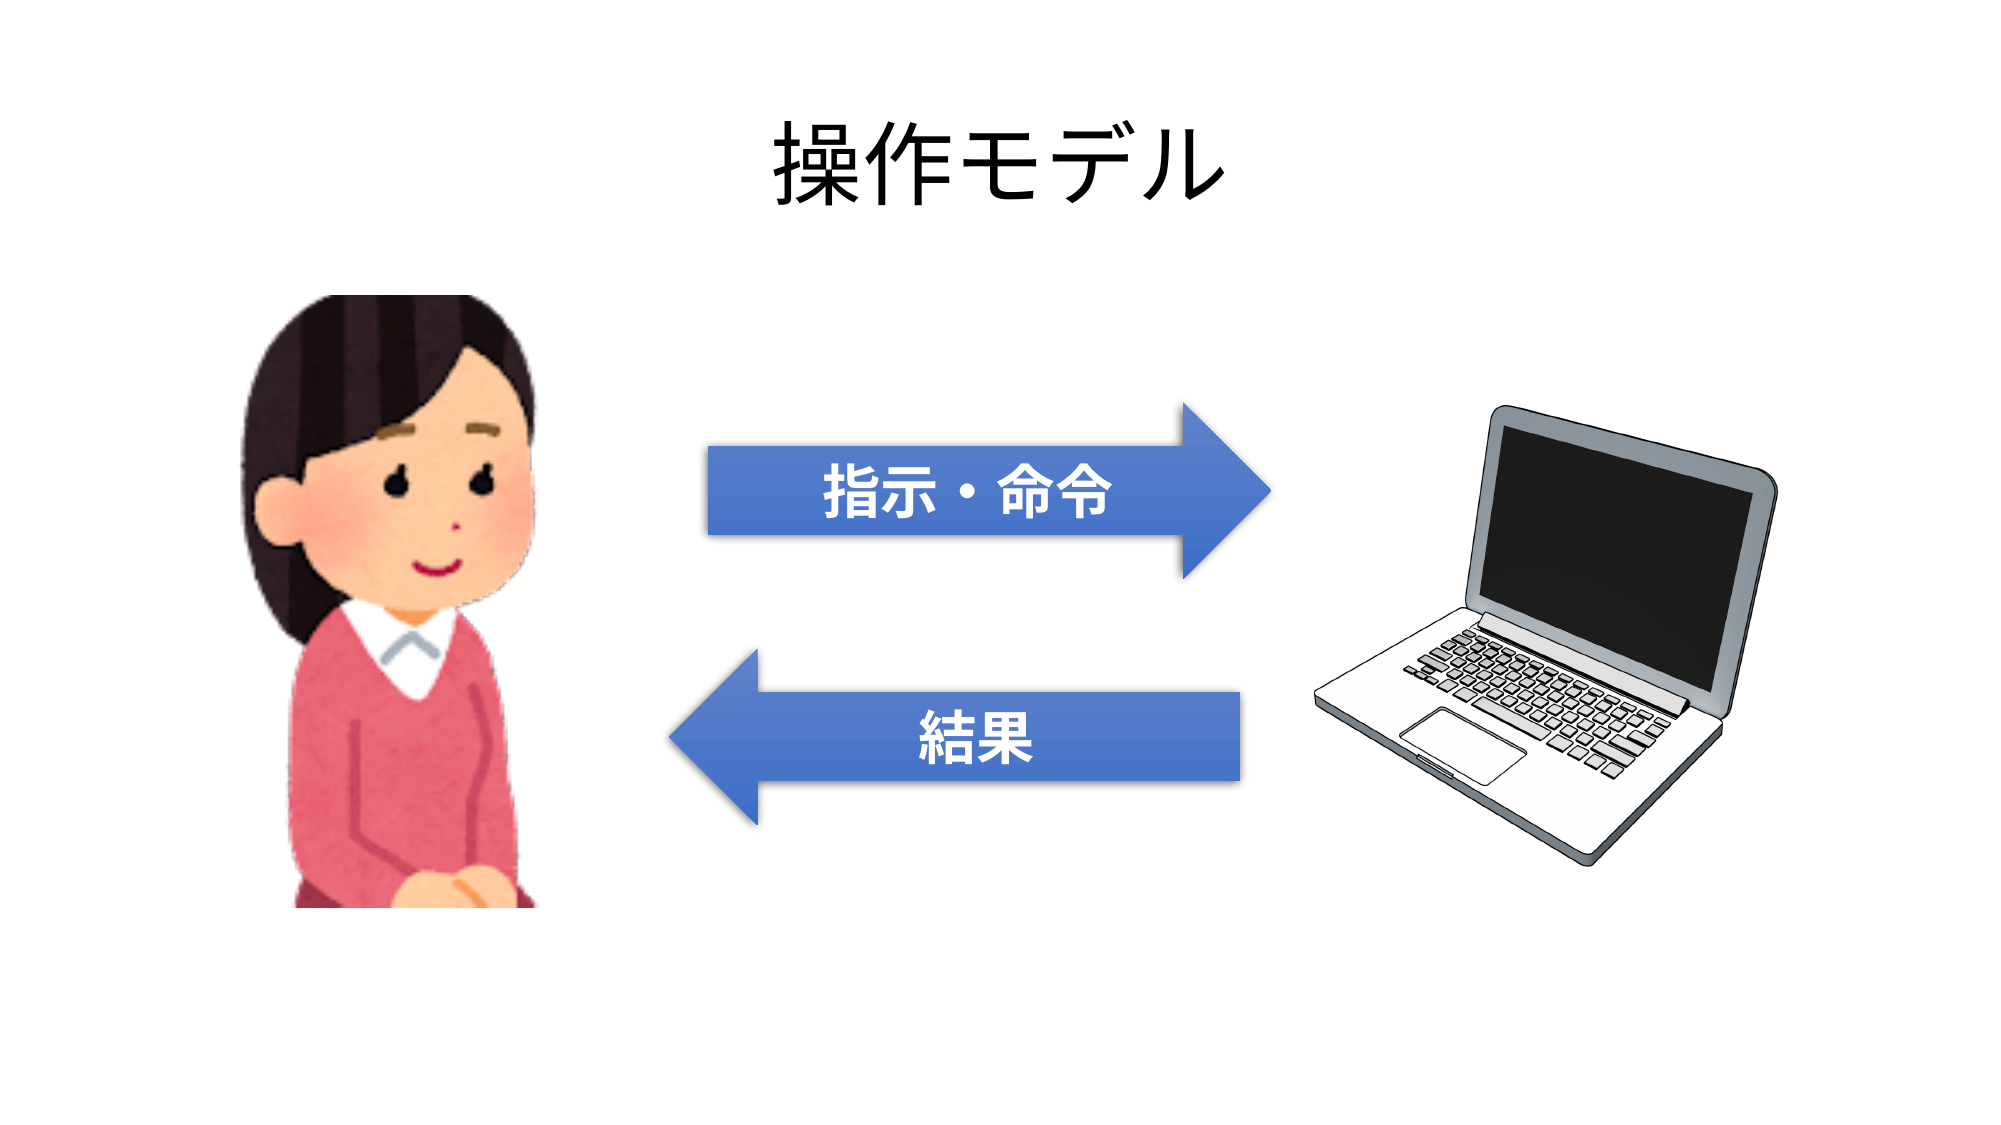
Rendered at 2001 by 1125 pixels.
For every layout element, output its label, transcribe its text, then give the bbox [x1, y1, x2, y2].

picture [95, 295, 709, 908]
text_box 結果 [709, 648, 1158, 826]
text_box 指示・命令 [709, 446, 1158, 535]
picture [1158, 374, 1959, 884]
title 操作モデル [137, 59, 1863, 278]
